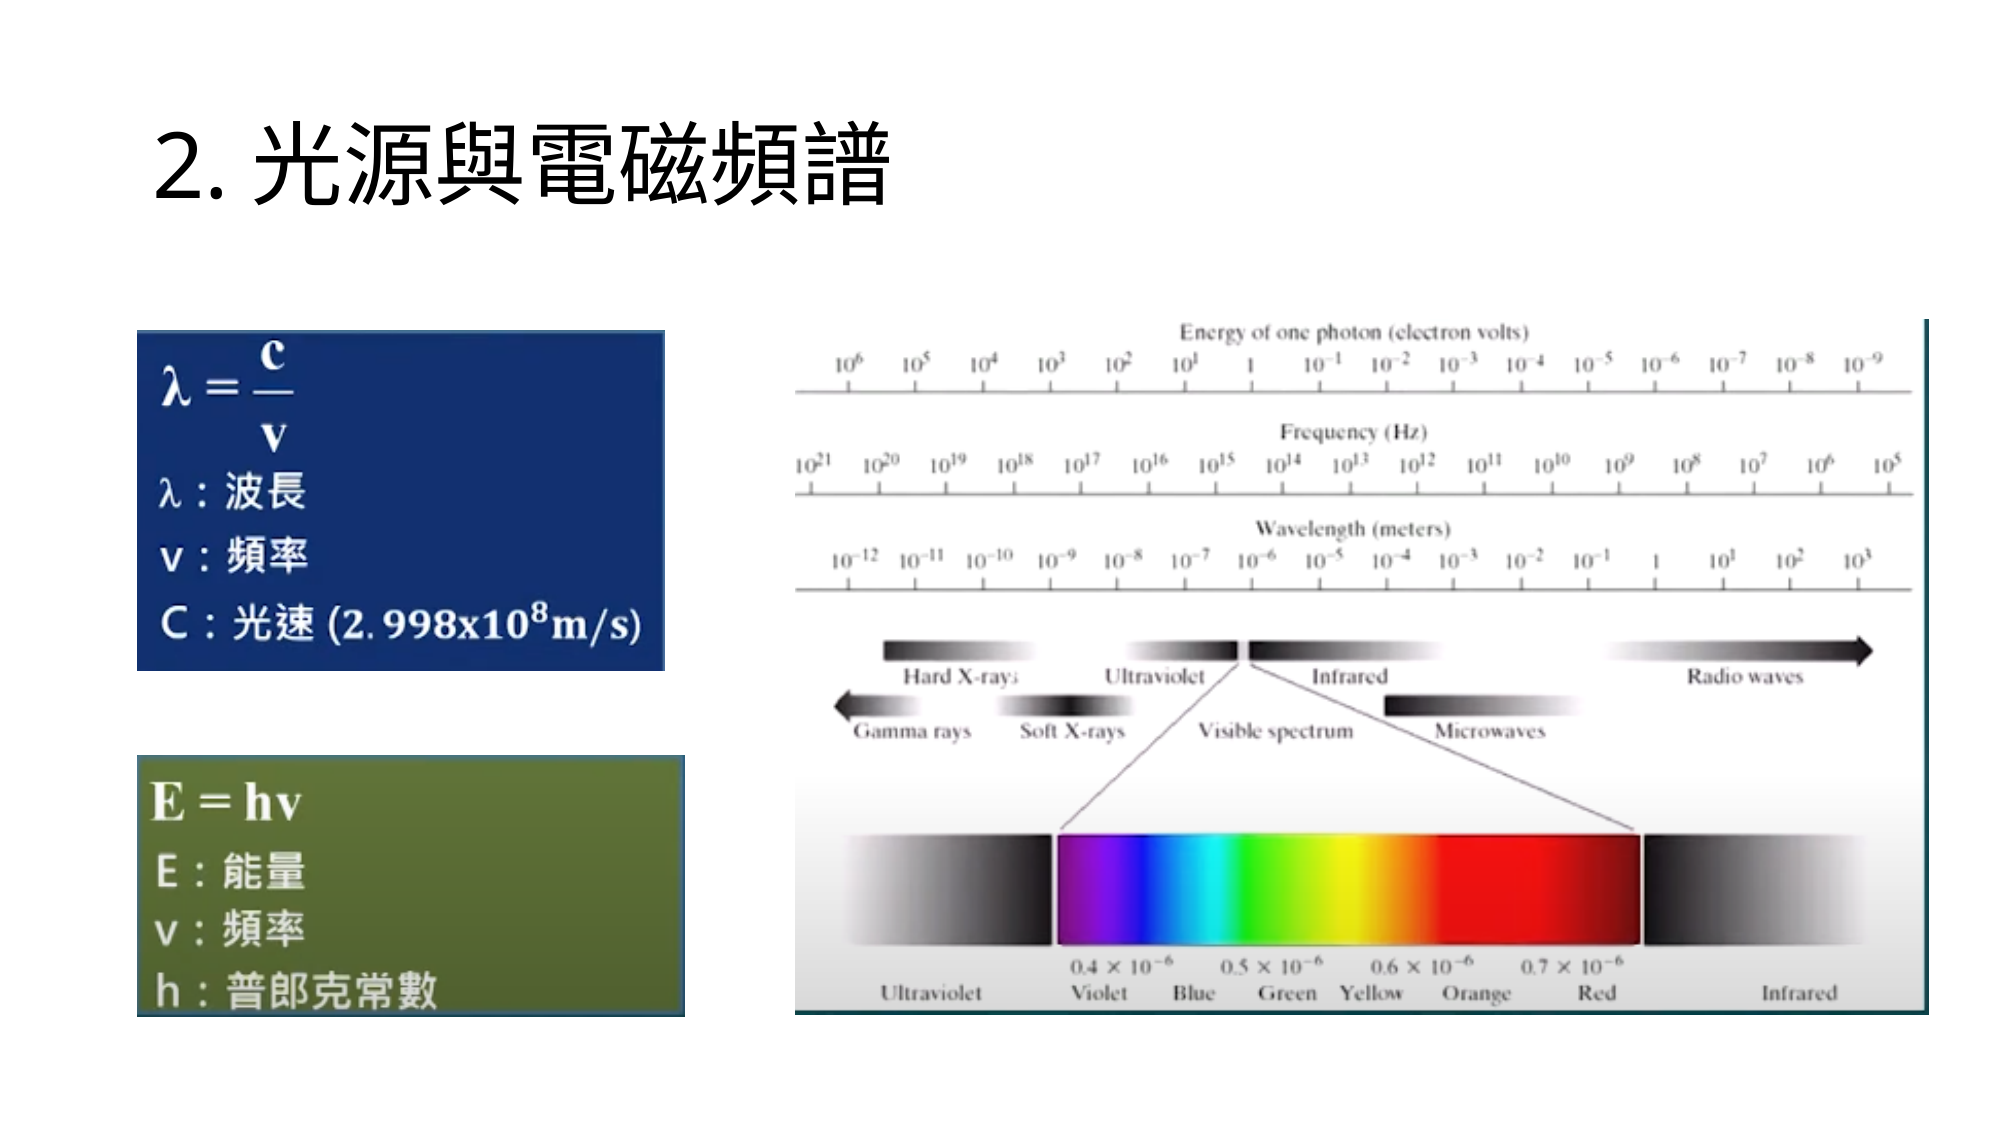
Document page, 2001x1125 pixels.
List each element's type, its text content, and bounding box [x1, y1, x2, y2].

picture [795, 319, 1929, 1016]
picture [137, 755, 685, 1017]
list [137, 330, 665, 671]
title 2.光源與電磁頻譜 [137, 59, 1863, 278]
